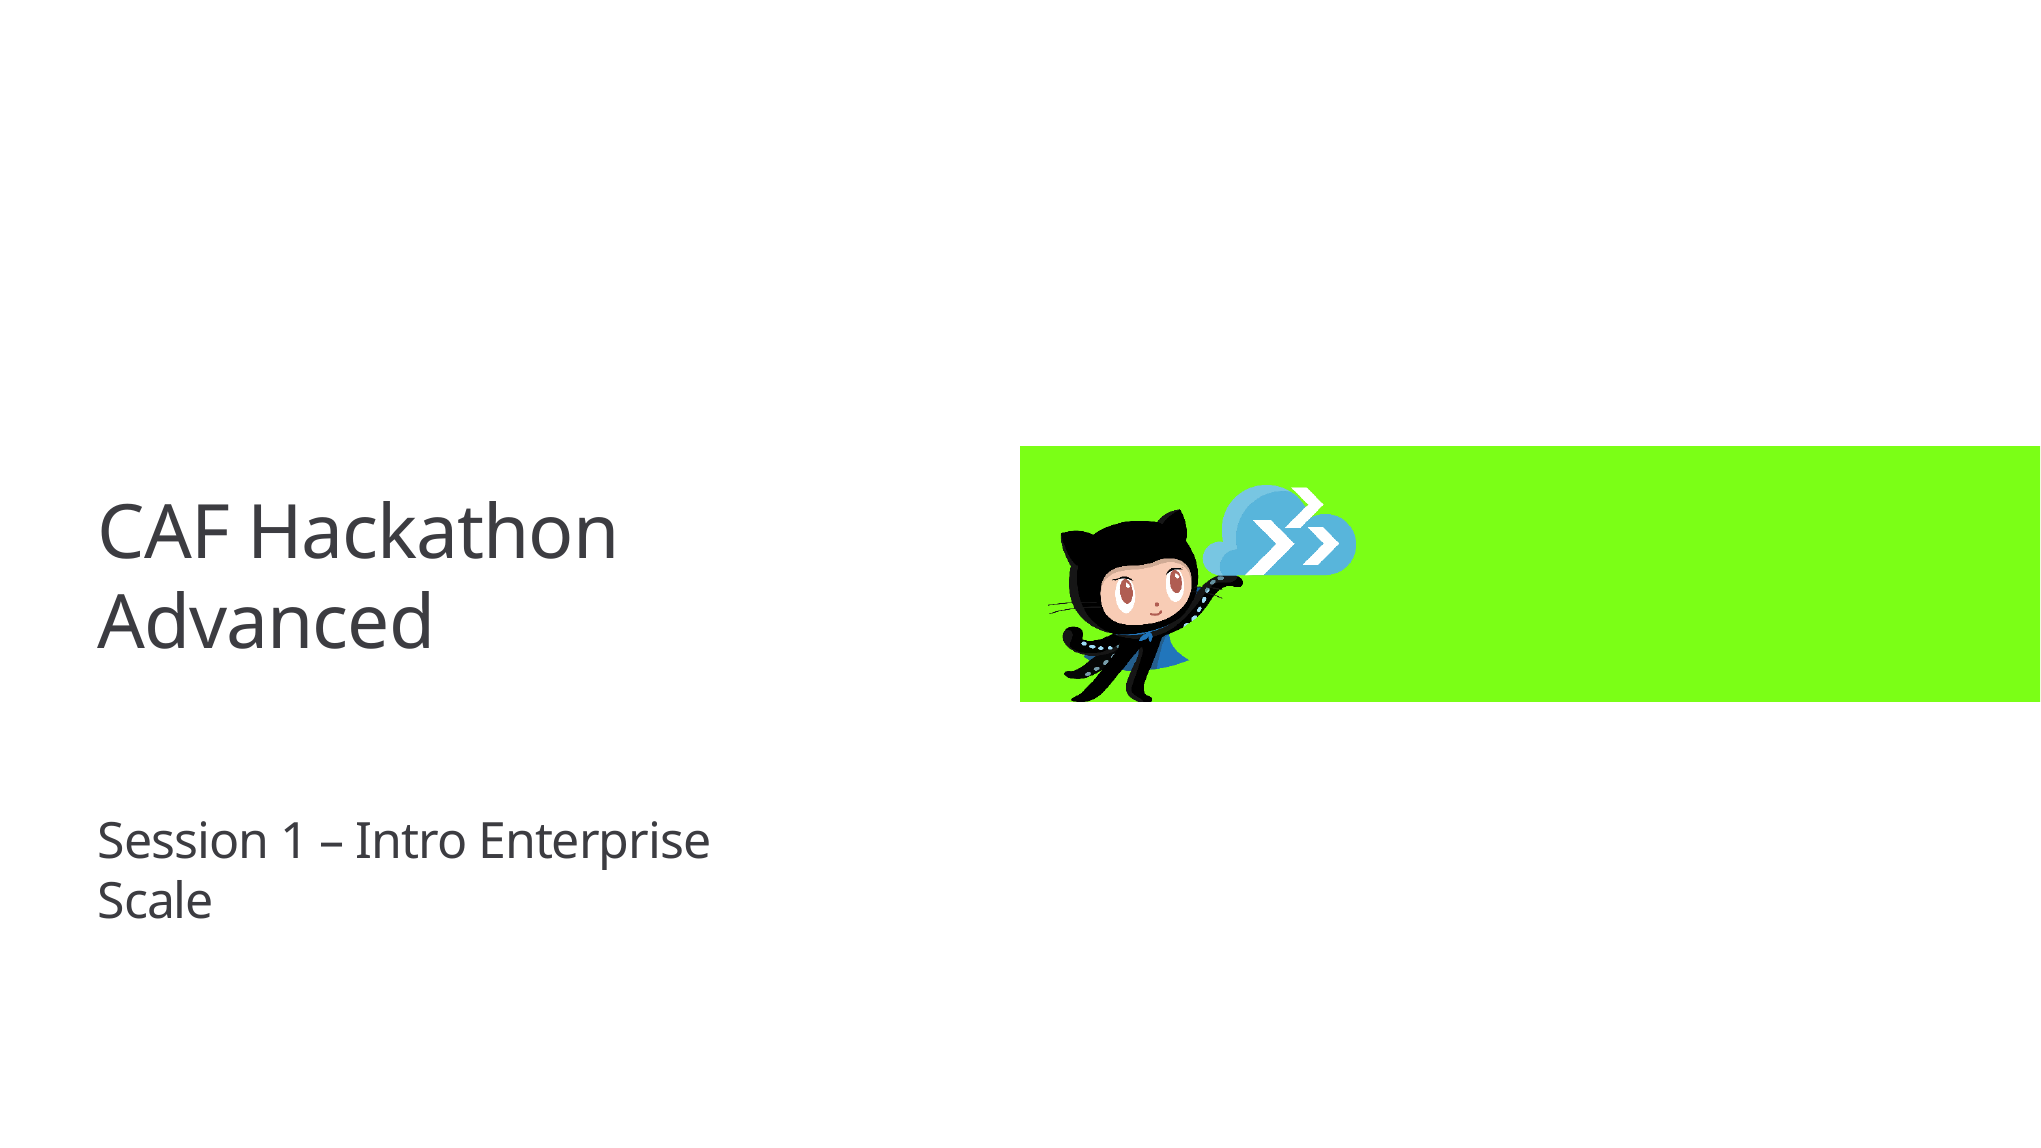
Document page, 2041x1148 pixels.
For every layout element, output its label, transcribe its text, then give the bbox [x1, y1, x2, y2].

text_box Session 1 – Intro Enterprise Scale [97, 762, 795, 975]
picture [1019, 445, 2041, 702]
title CAF Hackathon Advanced [97, 467, 795, 680]
